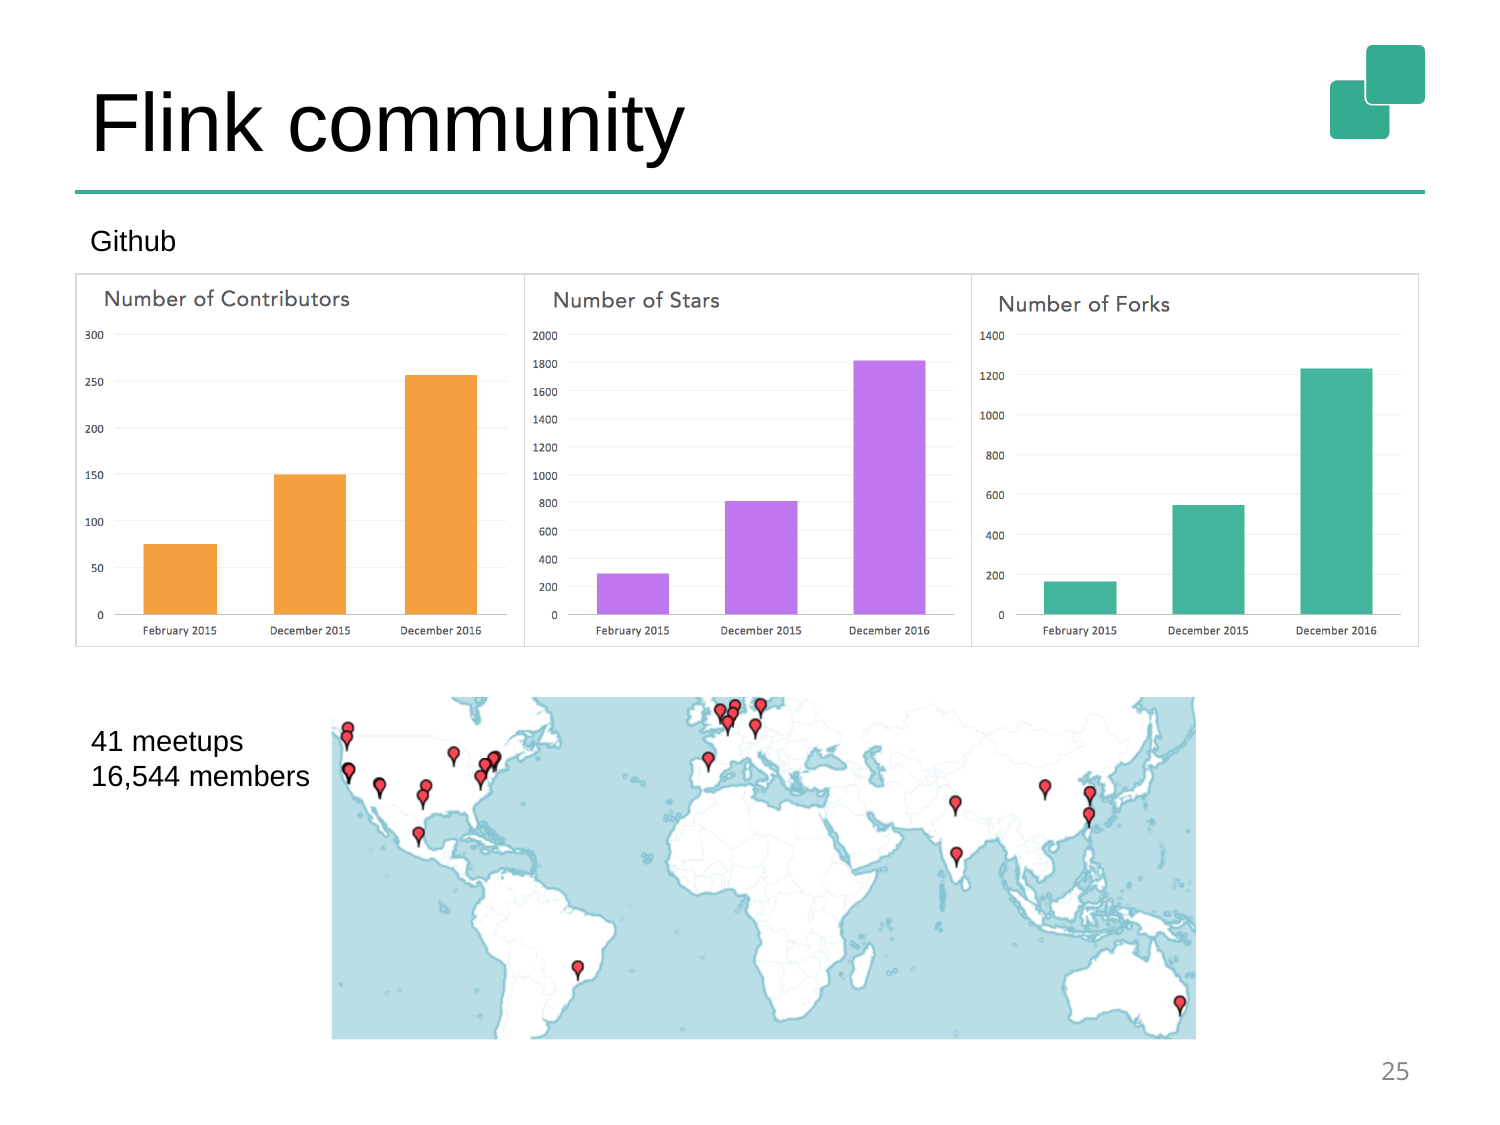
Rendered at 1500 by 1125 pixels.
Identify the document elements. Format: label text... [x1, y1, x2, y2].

text_box 41 meetups 16,544 members [76, 715, 321, 800]
slide_number 25 [1074, 1042, 1425, 1103]
picture [1330, 45, 1425, 139]
title Flink community [75, 45, 1302, 193]
picture [326, 686, 1201, 1044]
text_box Github [75, 215, 192, 265]
picture [74, 273, 1419, 647]
